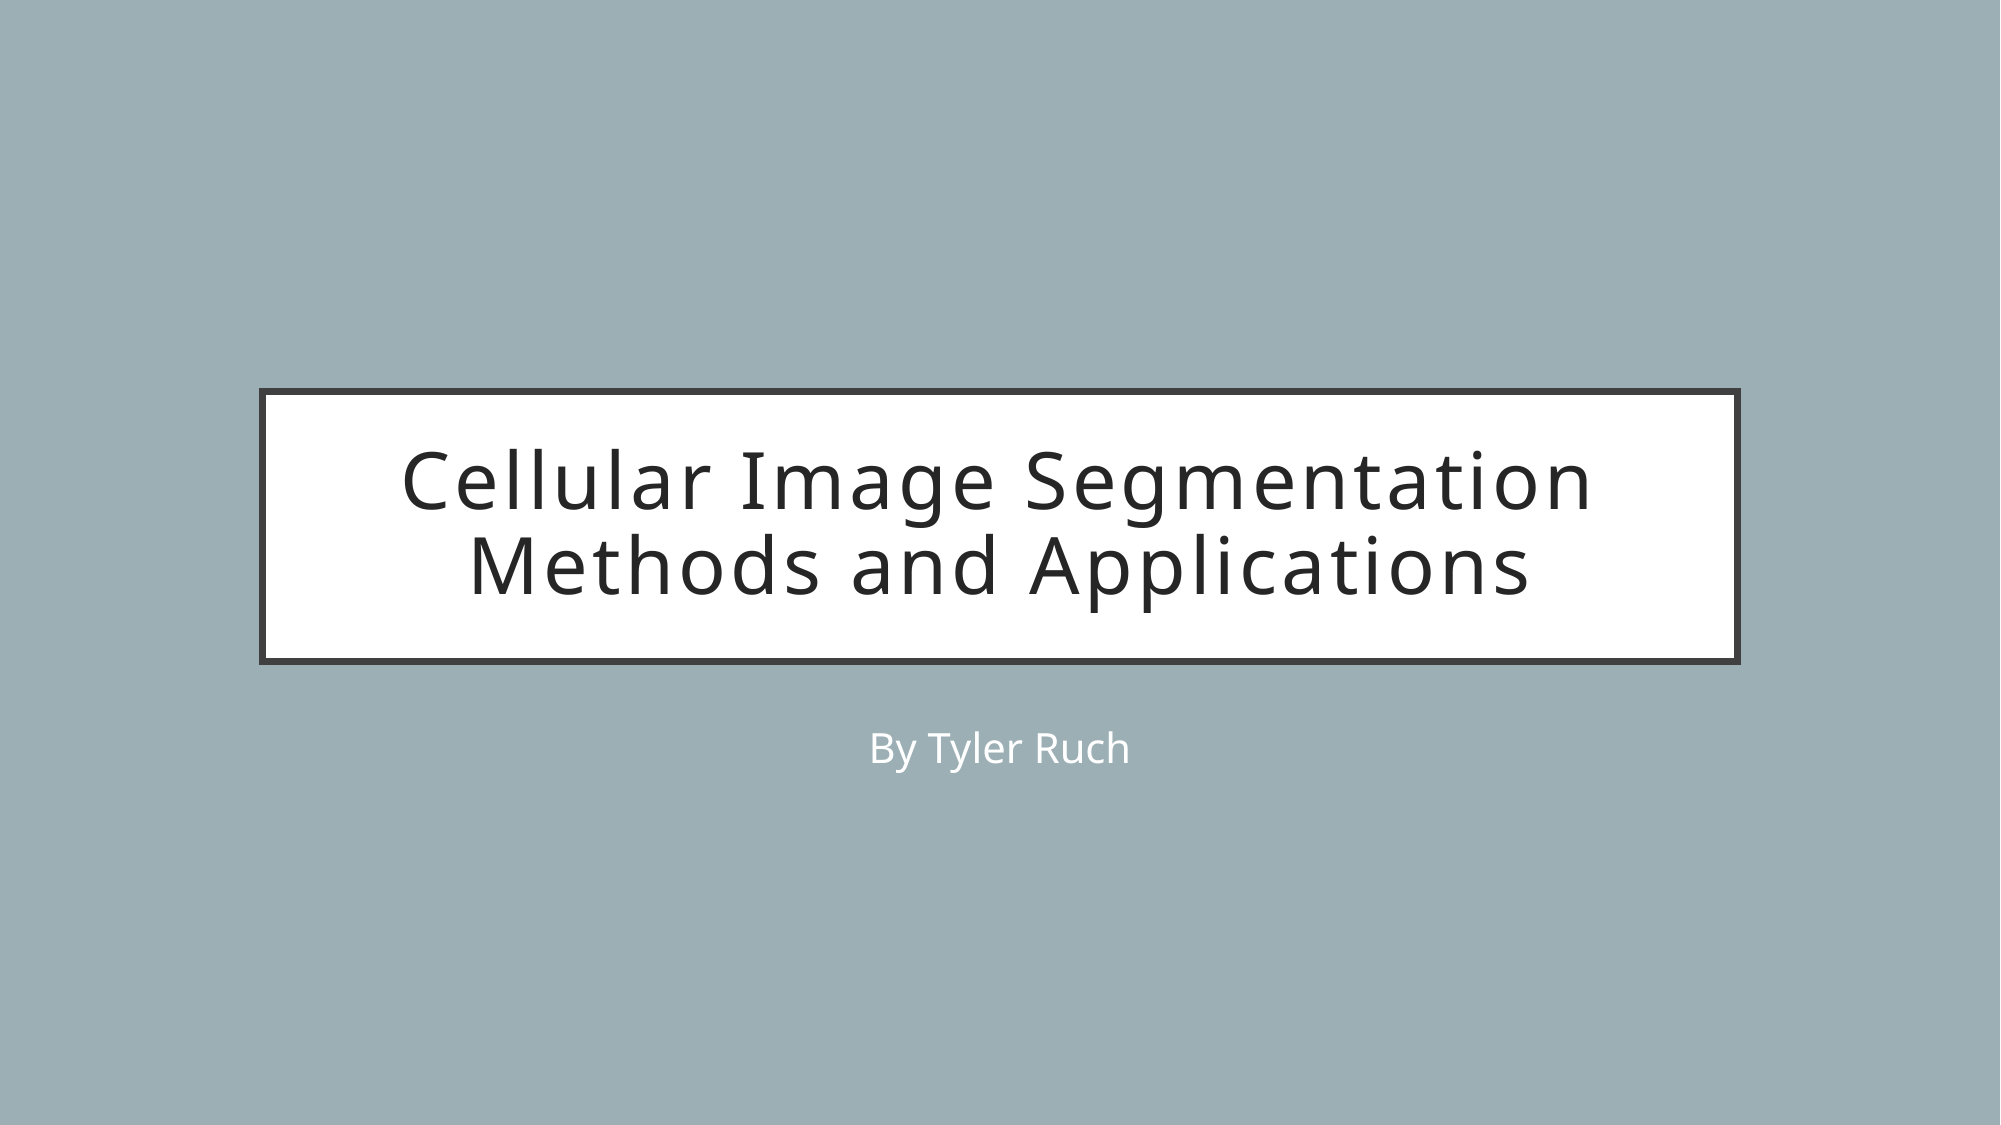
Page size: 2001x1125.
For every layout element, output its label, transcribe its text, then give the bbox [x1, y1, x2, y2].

title Cellular Image Segmentation Methods and Applications [259, 388, 1741, 665]
subtitle By Tyler Ruch [442, 713, 1558, 918]
